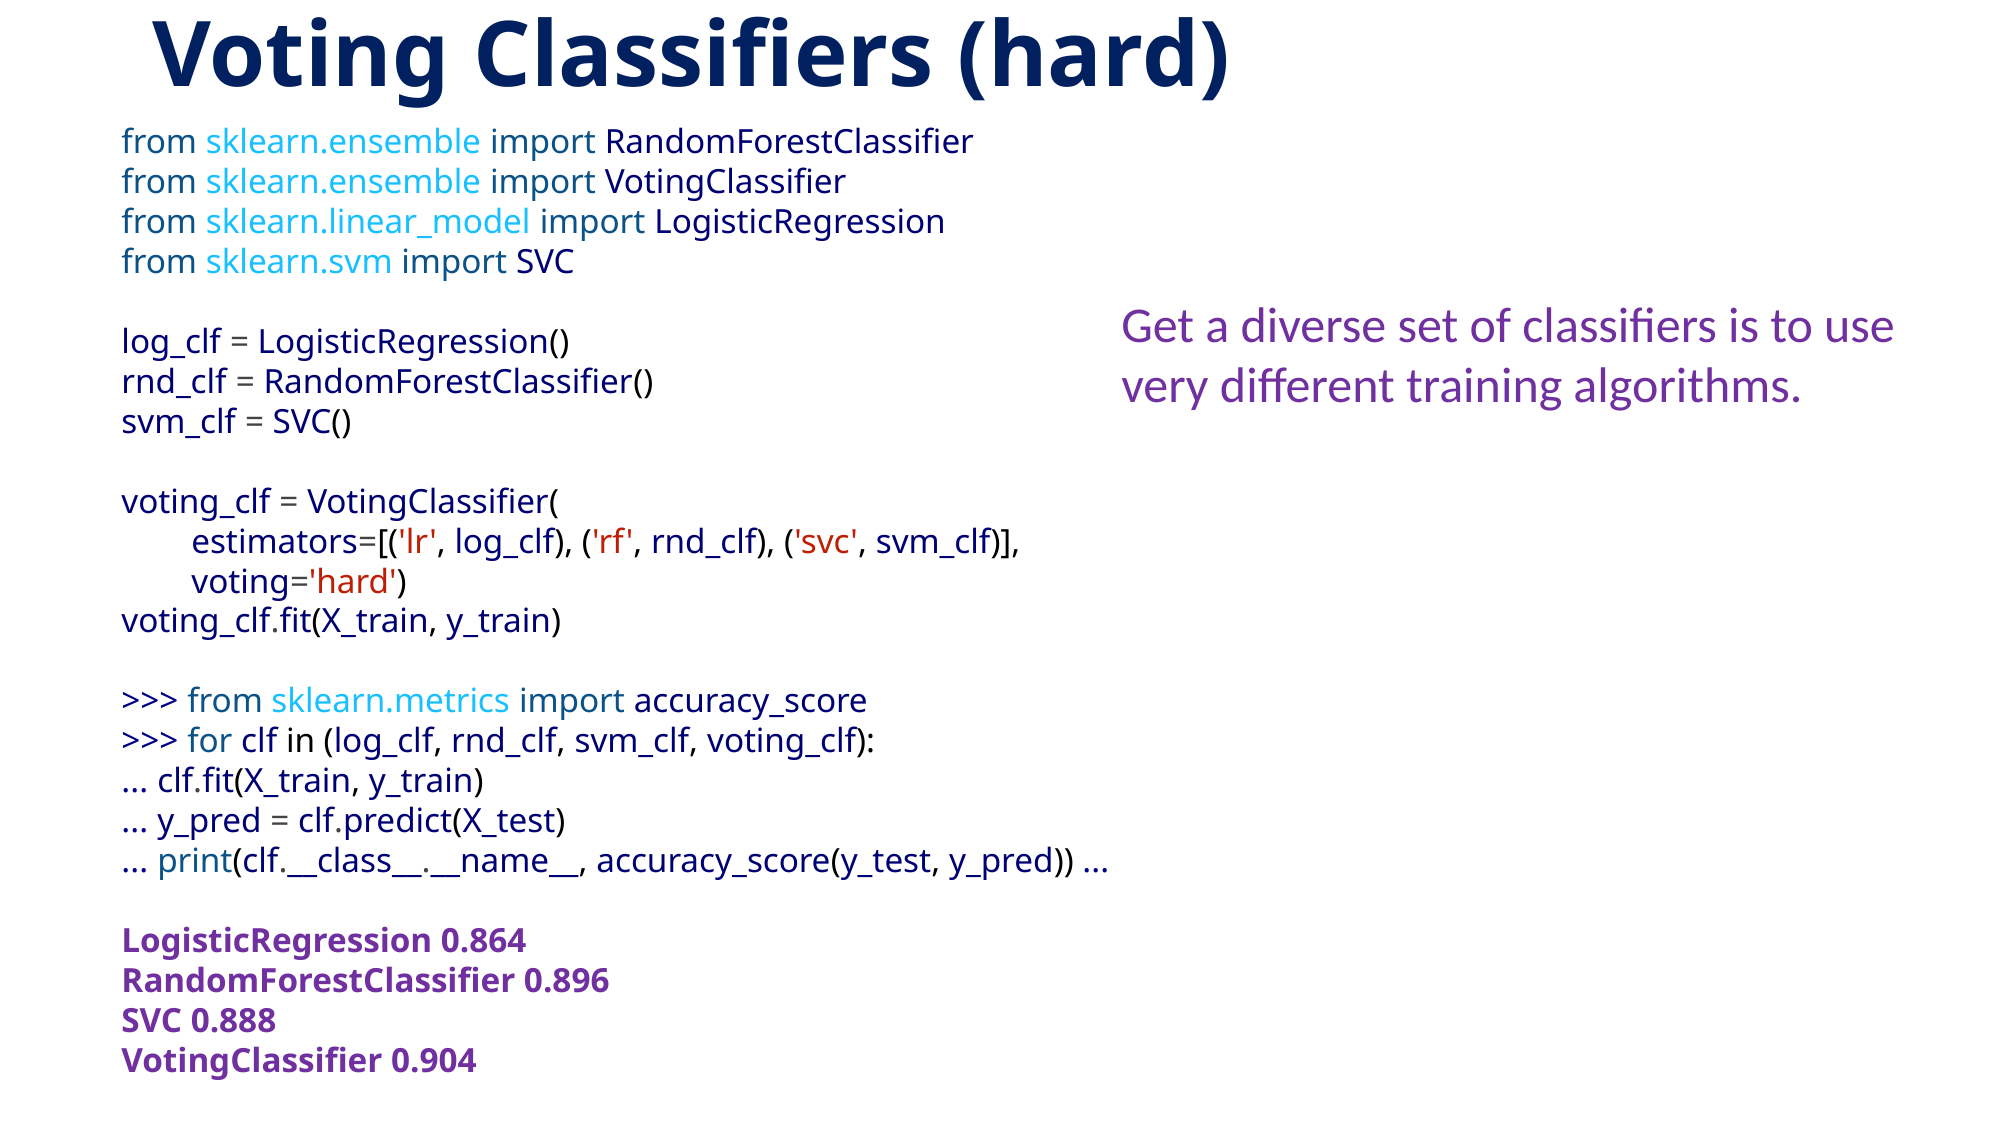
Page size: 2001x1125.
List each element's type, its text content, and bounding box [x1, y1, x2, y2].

text_box Get a diverse set of classifiers is to use very different training algorithms. [1106, 285, 1970, 421]
title Voting Classifiers (hard) [137, 0, 1863, 113]
text_box from sklearn.ensemble import RandomForestClassifier from sklearn.ensemble import VotingClassifier from sklearn.linear_model import LogisticRegression from sklearn.svm import SVC log_clf = LogisticRegression() rnd_clf = RandomForestClassifier() svm_clf = SVC() voting_clf = VotingClassifier( estimators=[('lr', log_clf), ('rf', rnd_clf), ('svc', svm_clf)], voting='hard') voting_clf.fit(X_train, y_train) >>> from sklearn.metrics import accuracy_score >>> for clf in (log_clf, rnd_clf, svm_clf, voting_clf): ... clf.fit(X_train, y_train) ... y_pred = clf.predict(X_test) ... print(clf.__class__.__name__, accuracy_score(y_test, y_pred)) ... LogisticRegression 0.864 RandomForestClassifier 0.896 SVC 0.888 VotingClassifier 0.904 [106, 113, 1970, 1087]
